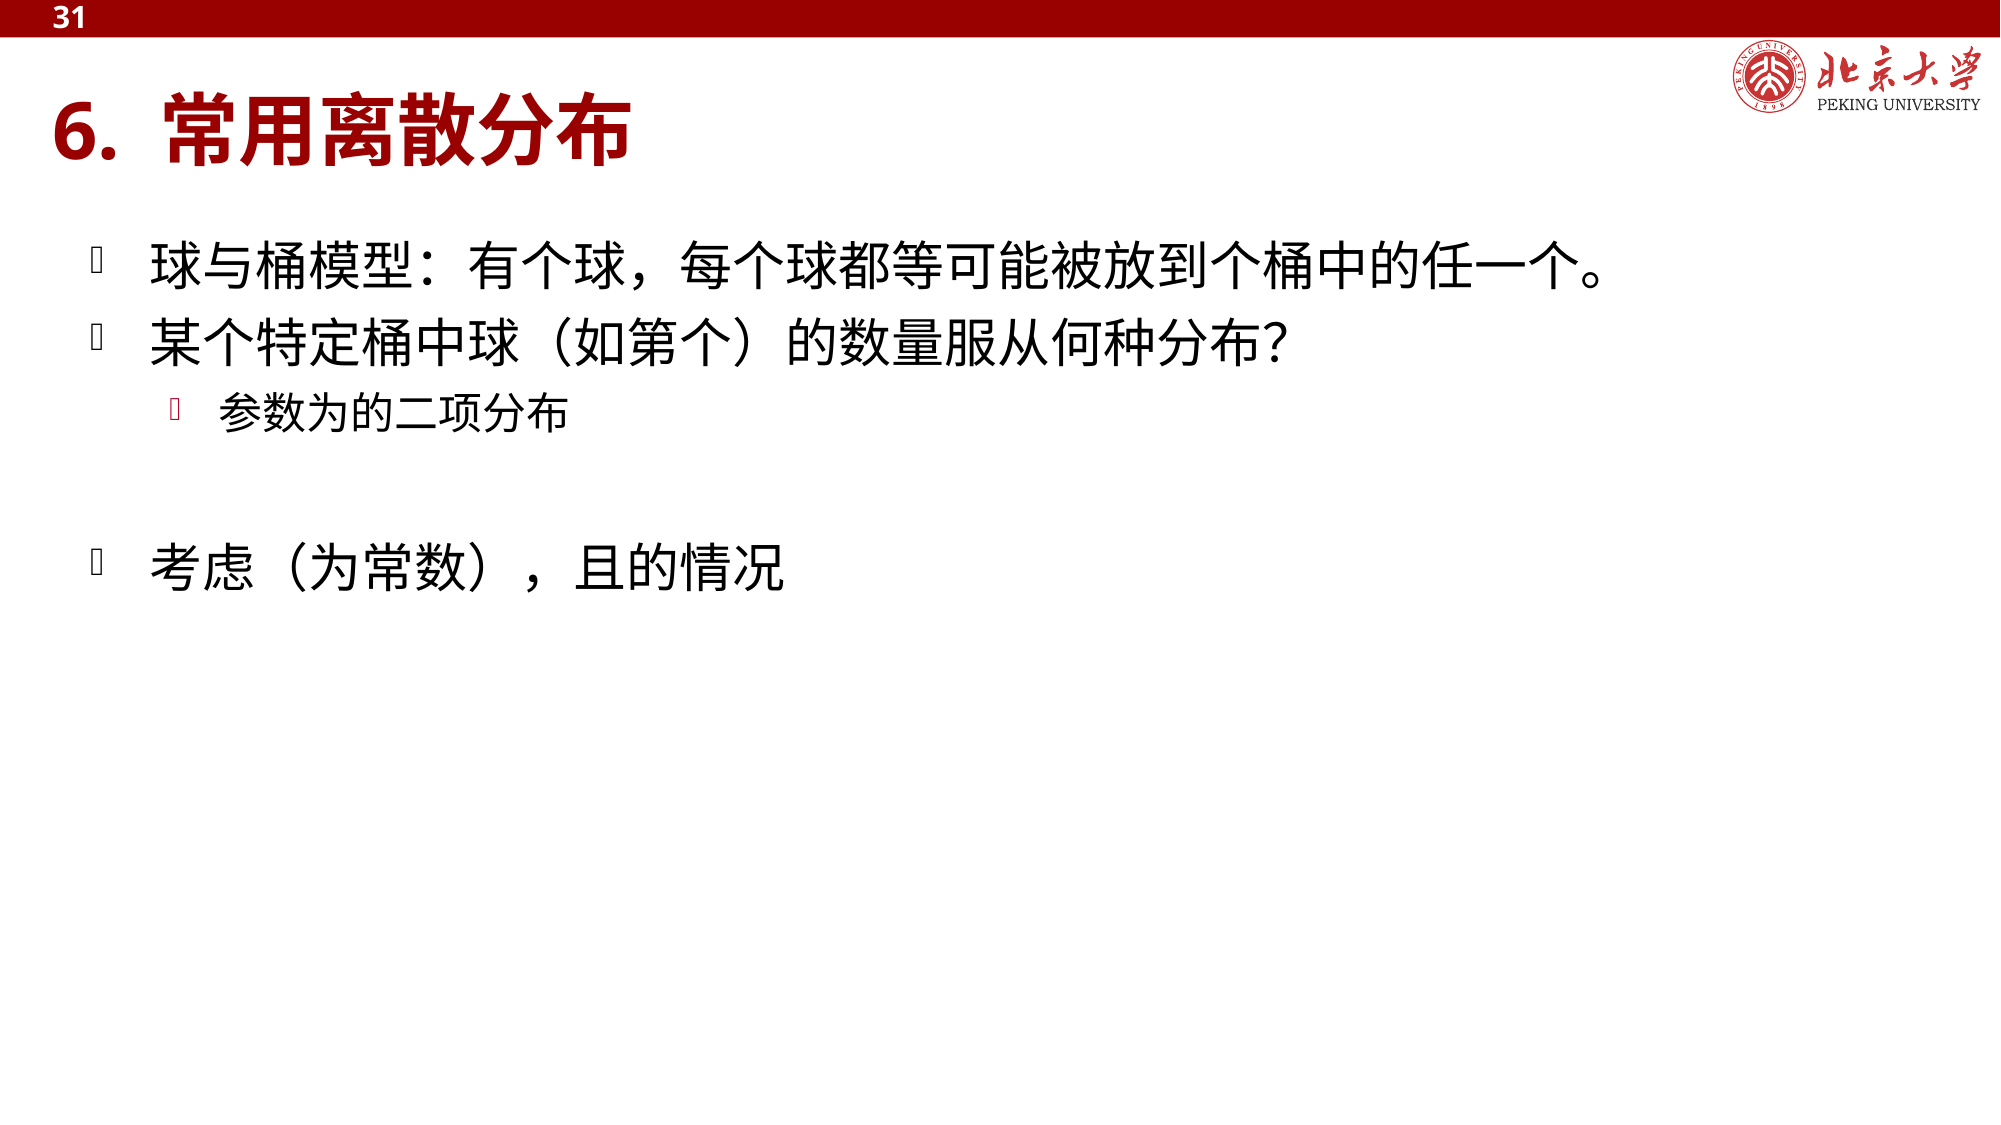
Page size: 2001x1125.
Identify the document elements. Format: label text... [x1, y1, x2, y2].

slide_number 31 [37, 5, 225, 34]
title 6. 常用离散分布 [37, 62, 1951, 194]
